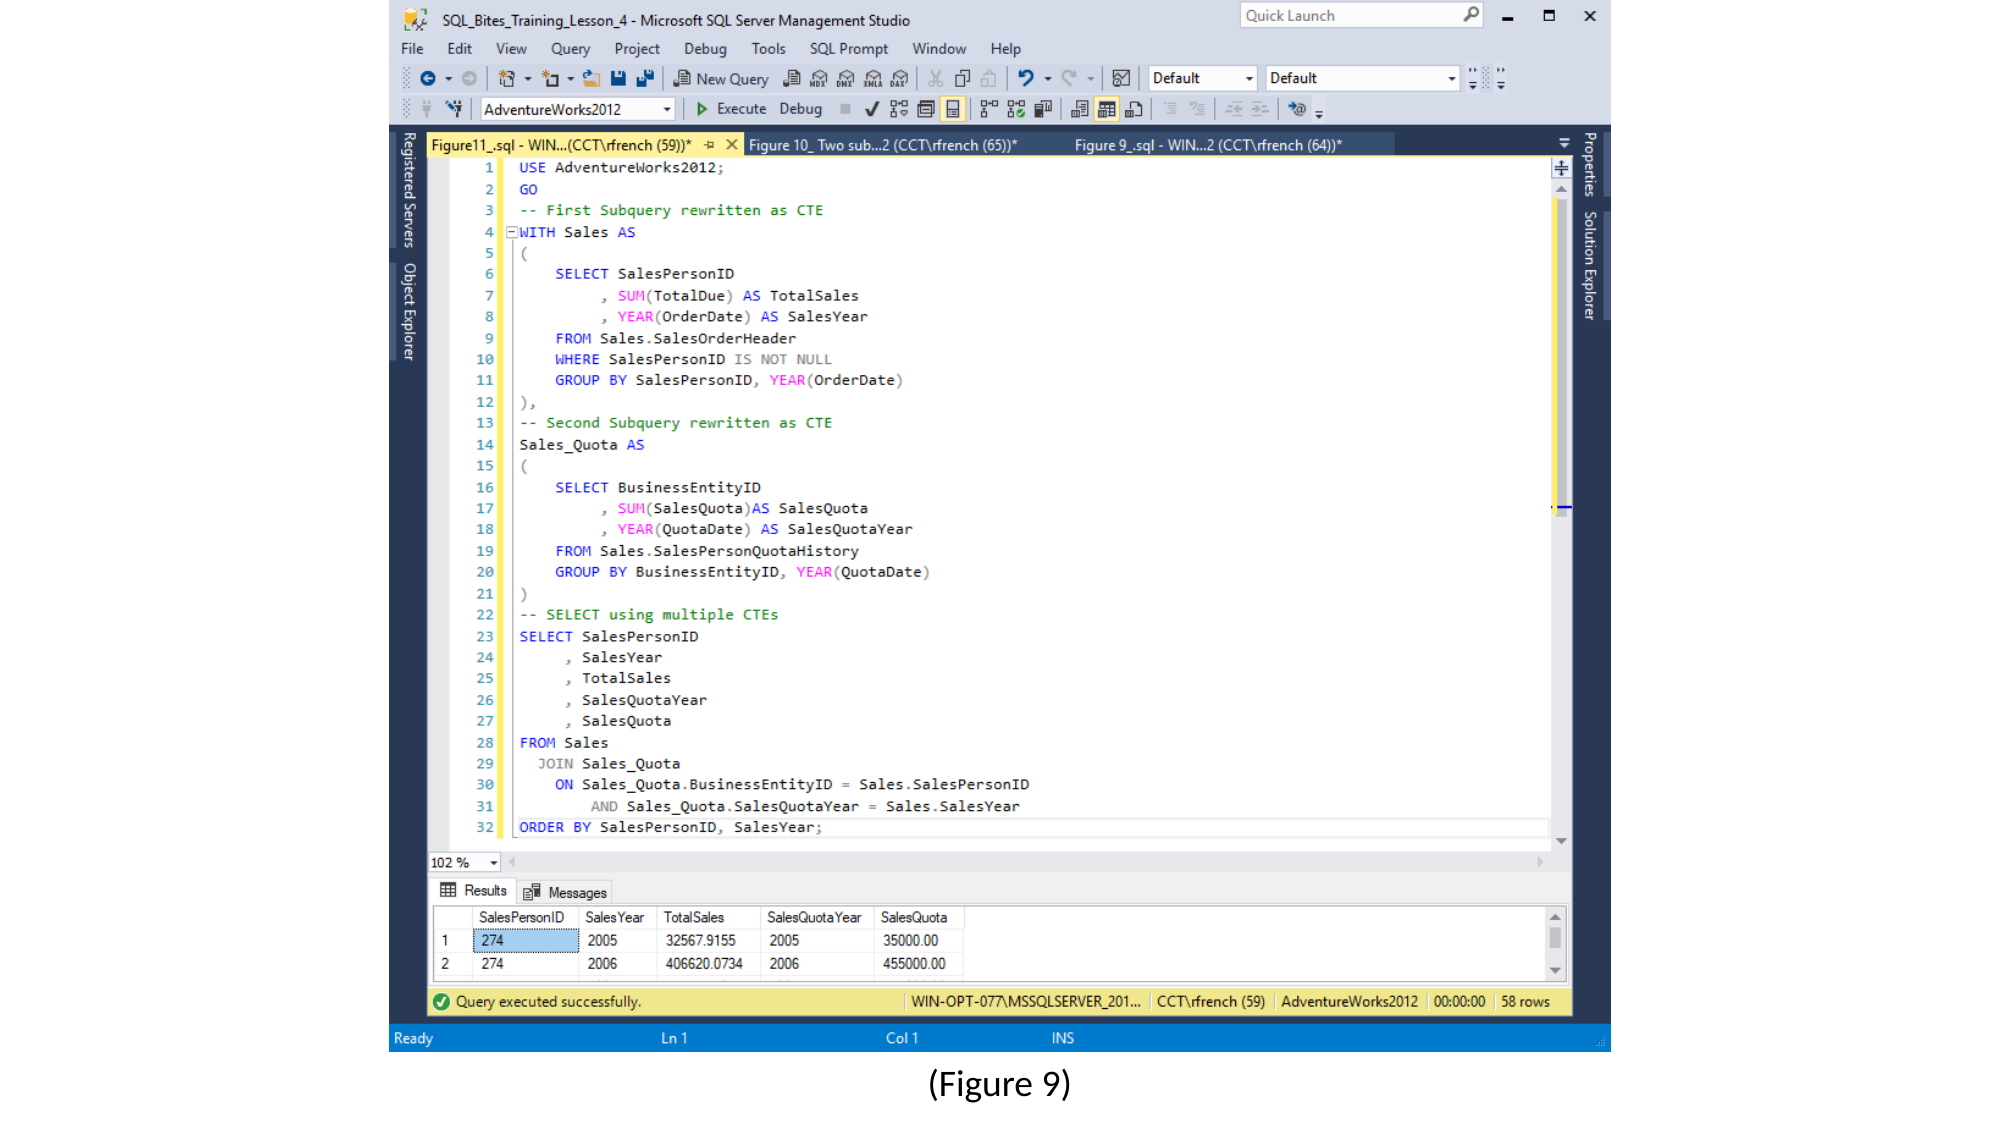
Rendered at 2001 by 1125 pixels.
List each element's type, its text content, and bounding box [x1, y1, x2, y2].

text_box (Figure 9) [912, 1052, 1088, 1112]
picture [389, 0, 1611, 1052]
